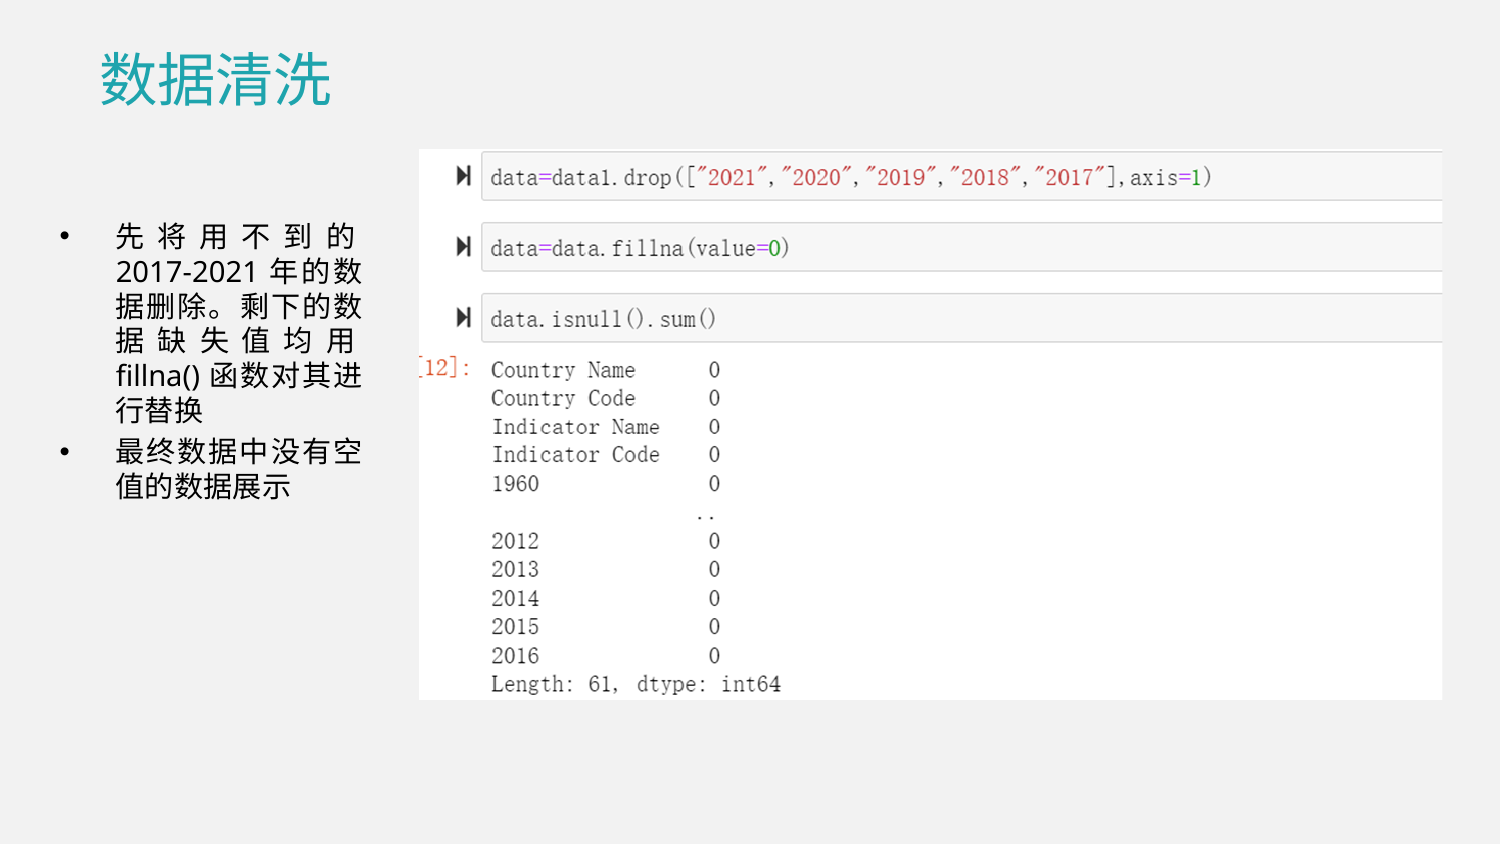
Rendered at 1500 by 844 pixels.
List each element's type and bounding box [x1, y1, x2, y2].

text_box [42, 19, 455, 574]
picture [418, 135, 1443, 701]
